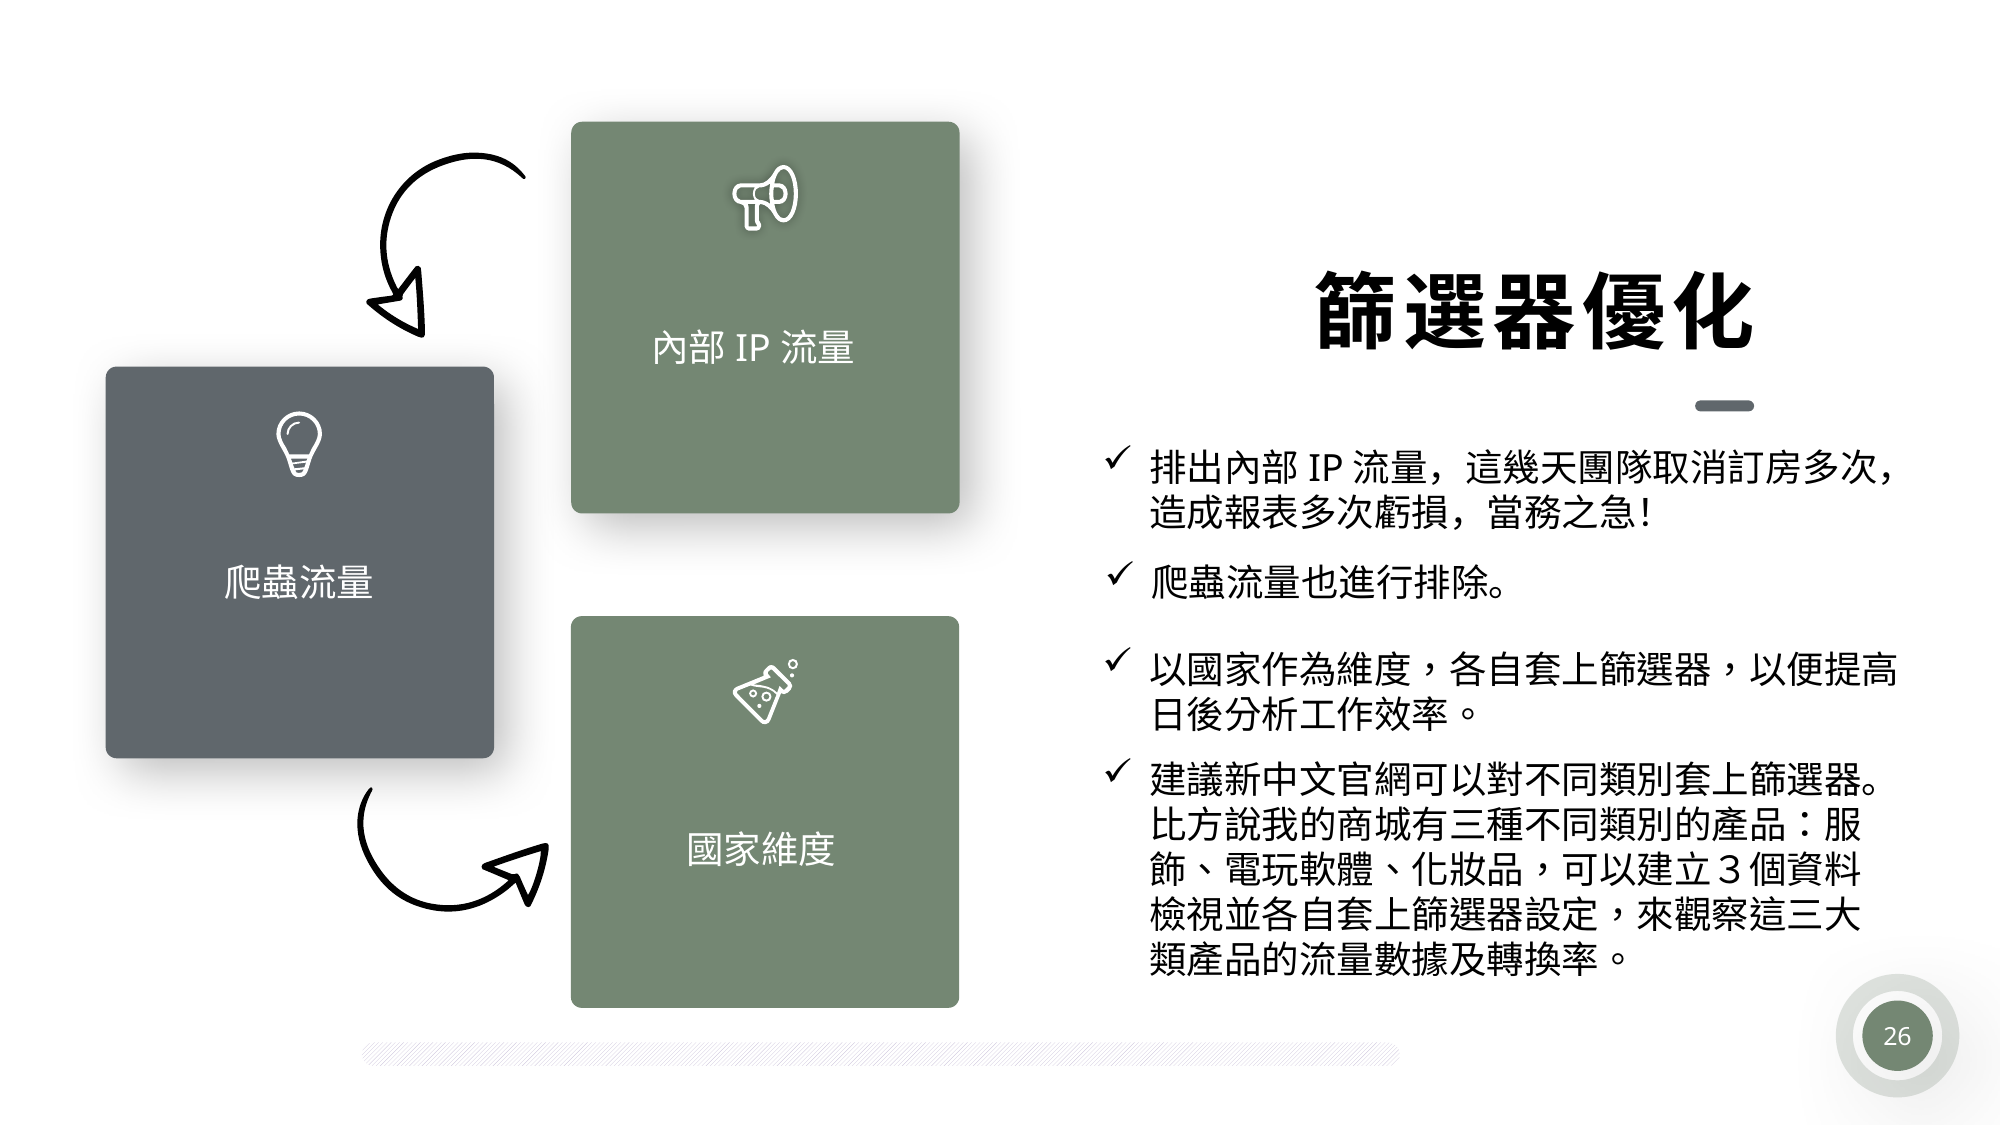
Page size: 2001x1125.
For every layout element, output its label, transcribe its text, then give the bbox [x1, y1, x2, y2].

text_box 篩選器優化 [1264, 192, 1771, 367]
text_box [105, 366, 495, 759]
text_box [360, 1041, 1401, 1067]
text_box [1835, 973, 1960, 1098]
text_box 爬蟲流量 [209, 551, 389, 612]
text_box [571, 121, 960, 514]
text_box [569, 615, 961, 1009]
text_box 以國家作為維度，各自套上篩選器，以便提高日後分析工作效率。 [1087, 638, 1947, 743]
text_box 爬蟲流量也進行排除。 [1089, 551, 1542, 612]
text_box 建議新中文官網可以對不同類別套上篩選器。比方說我的商城有三種不同類別的產品：服飾、電玩軟體、化妝品，可以建立３個資料檢視並各自套上篩選器設定，來觀察這三大類產品的流量數據及轉換率。 [1087, 749, 1902, 1034]
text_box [732, 658, 798, 725]
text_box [276, 411, 323, 478]
text_box 國家維度 [671, 819, 852, 879]
text_box 內部IP流量 [636, 316, 870, 376]
text_box [1695, 400, 1755, 412]
text_box [732, 164, 798, 231]
text_box [357, 787, 549, 912]
text_box 排出內部IP流量，這幾天團隊取消訂房多次，造成報表多次虧損，當務之急！ [1087, 436, 1947, 541]
text_box [366, 152, 526, 338]
